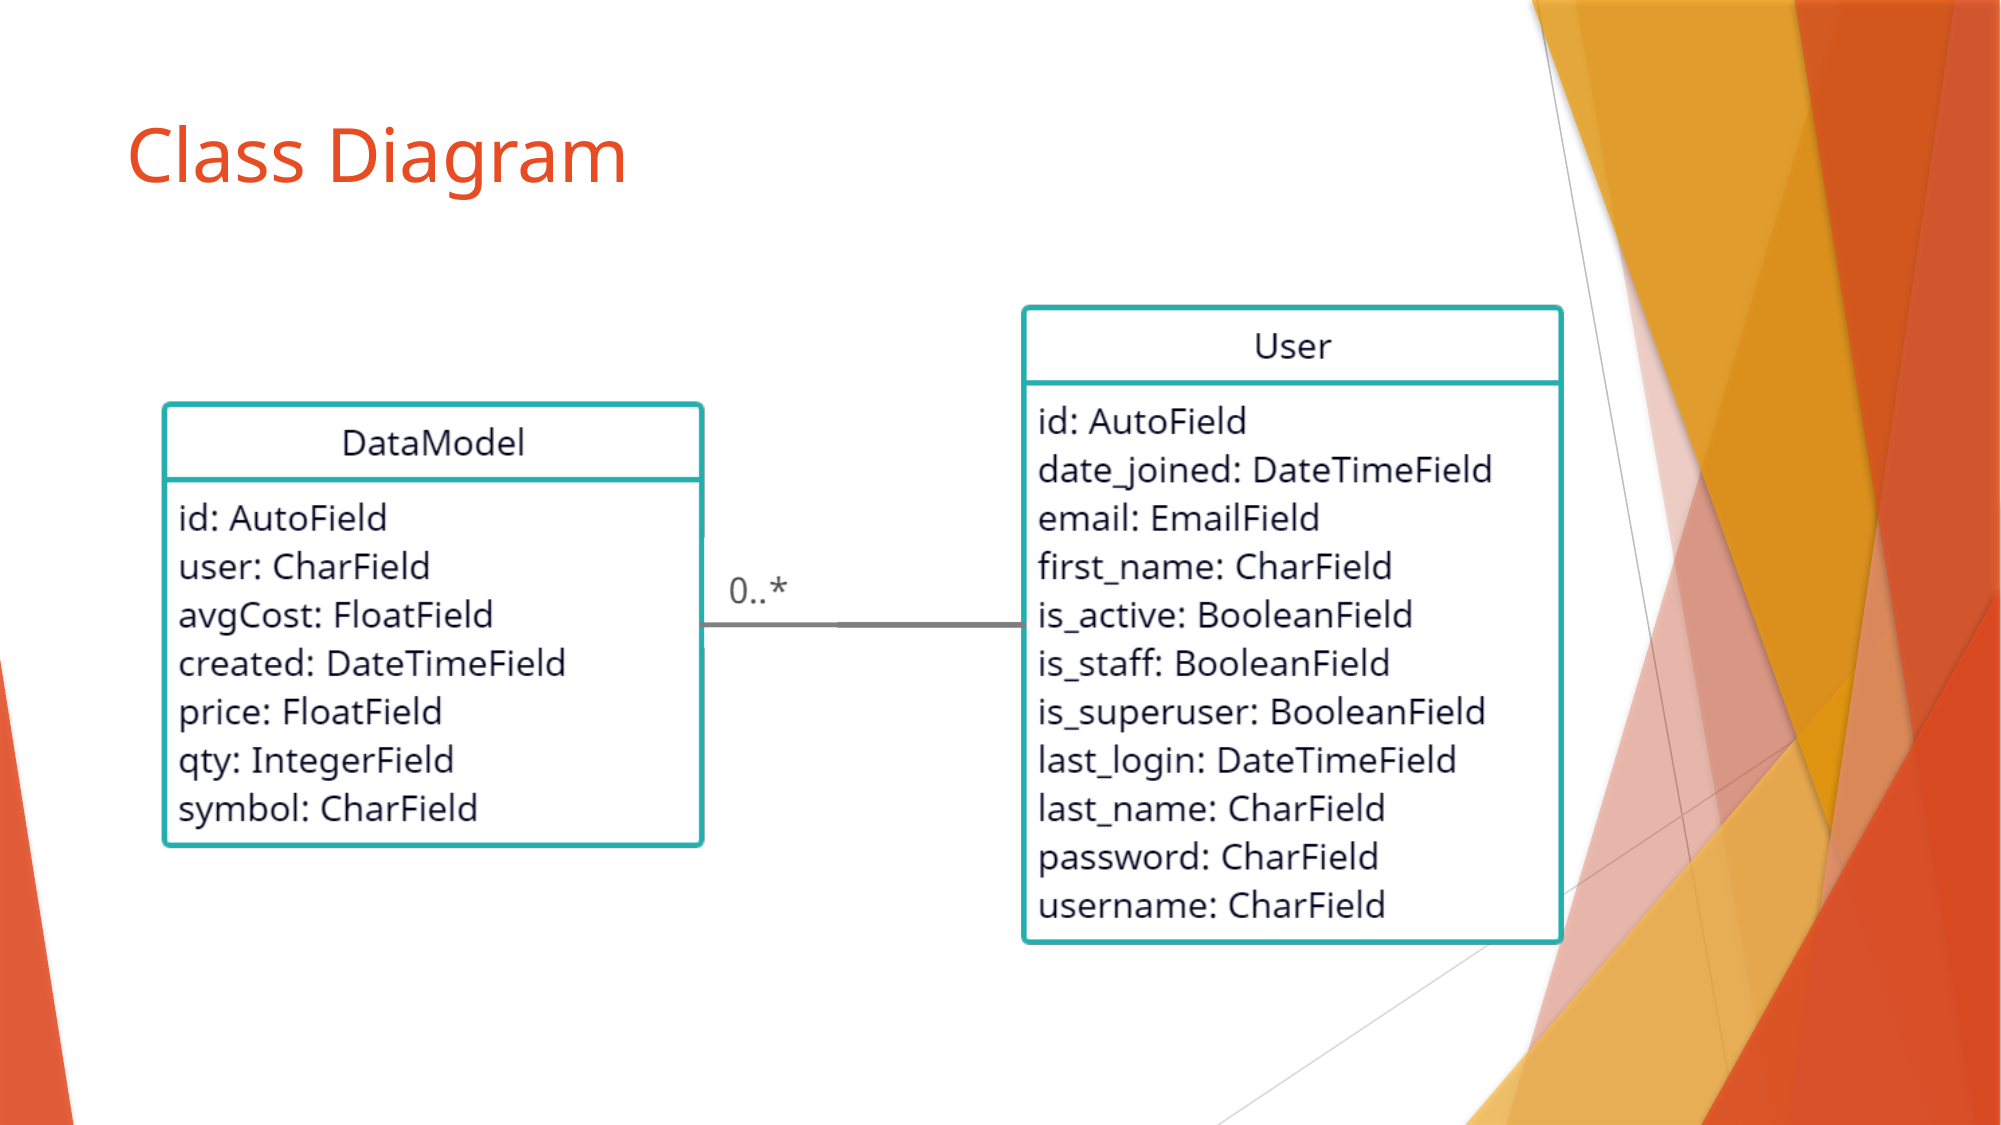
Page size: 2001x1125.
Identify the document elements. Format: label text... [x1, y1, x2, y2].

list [110, 254, 1616, 997]
title Class Diagram [111, 99, 1522, 253]
